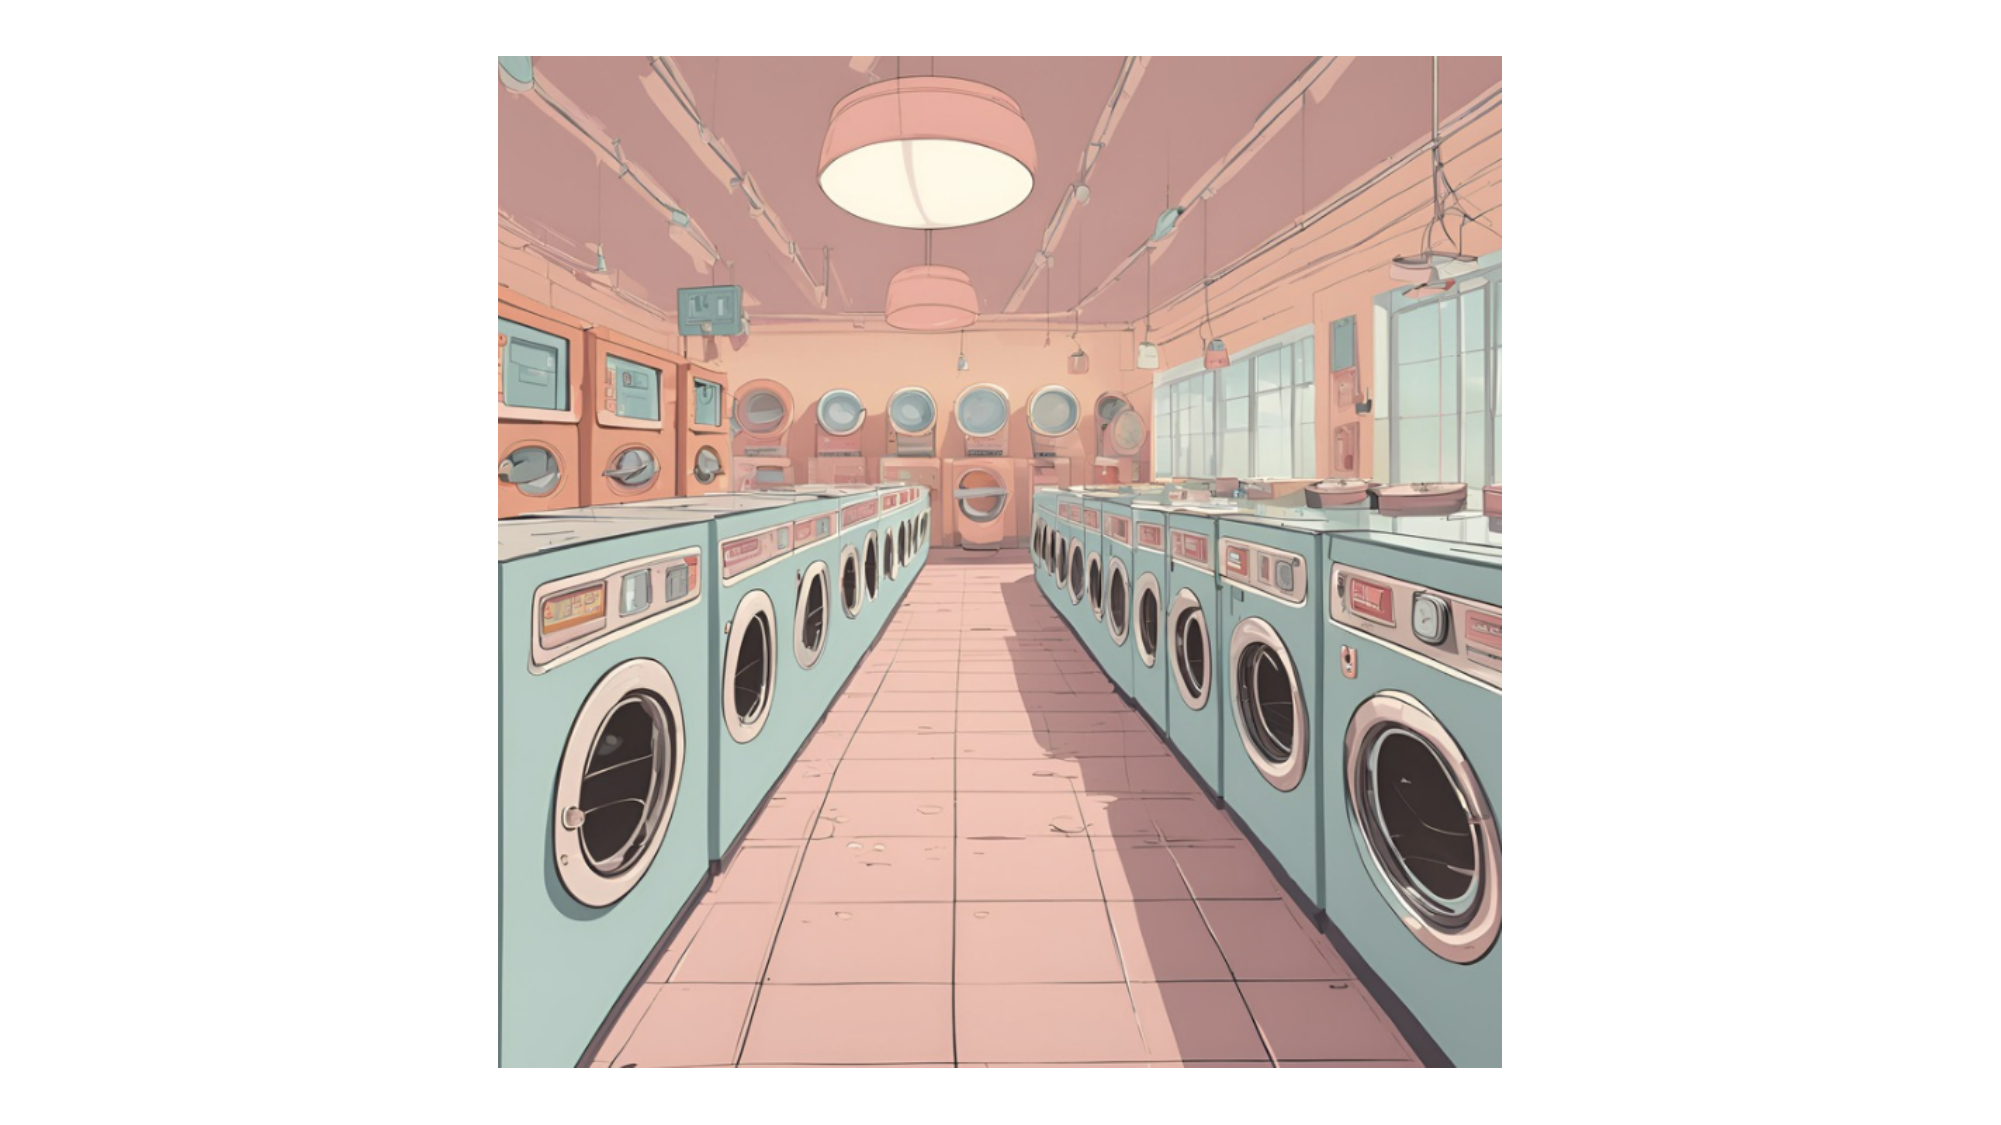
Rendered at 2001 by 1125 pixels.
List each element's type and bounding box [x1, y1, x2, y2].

picture [498, 56, 1502, 1069]
